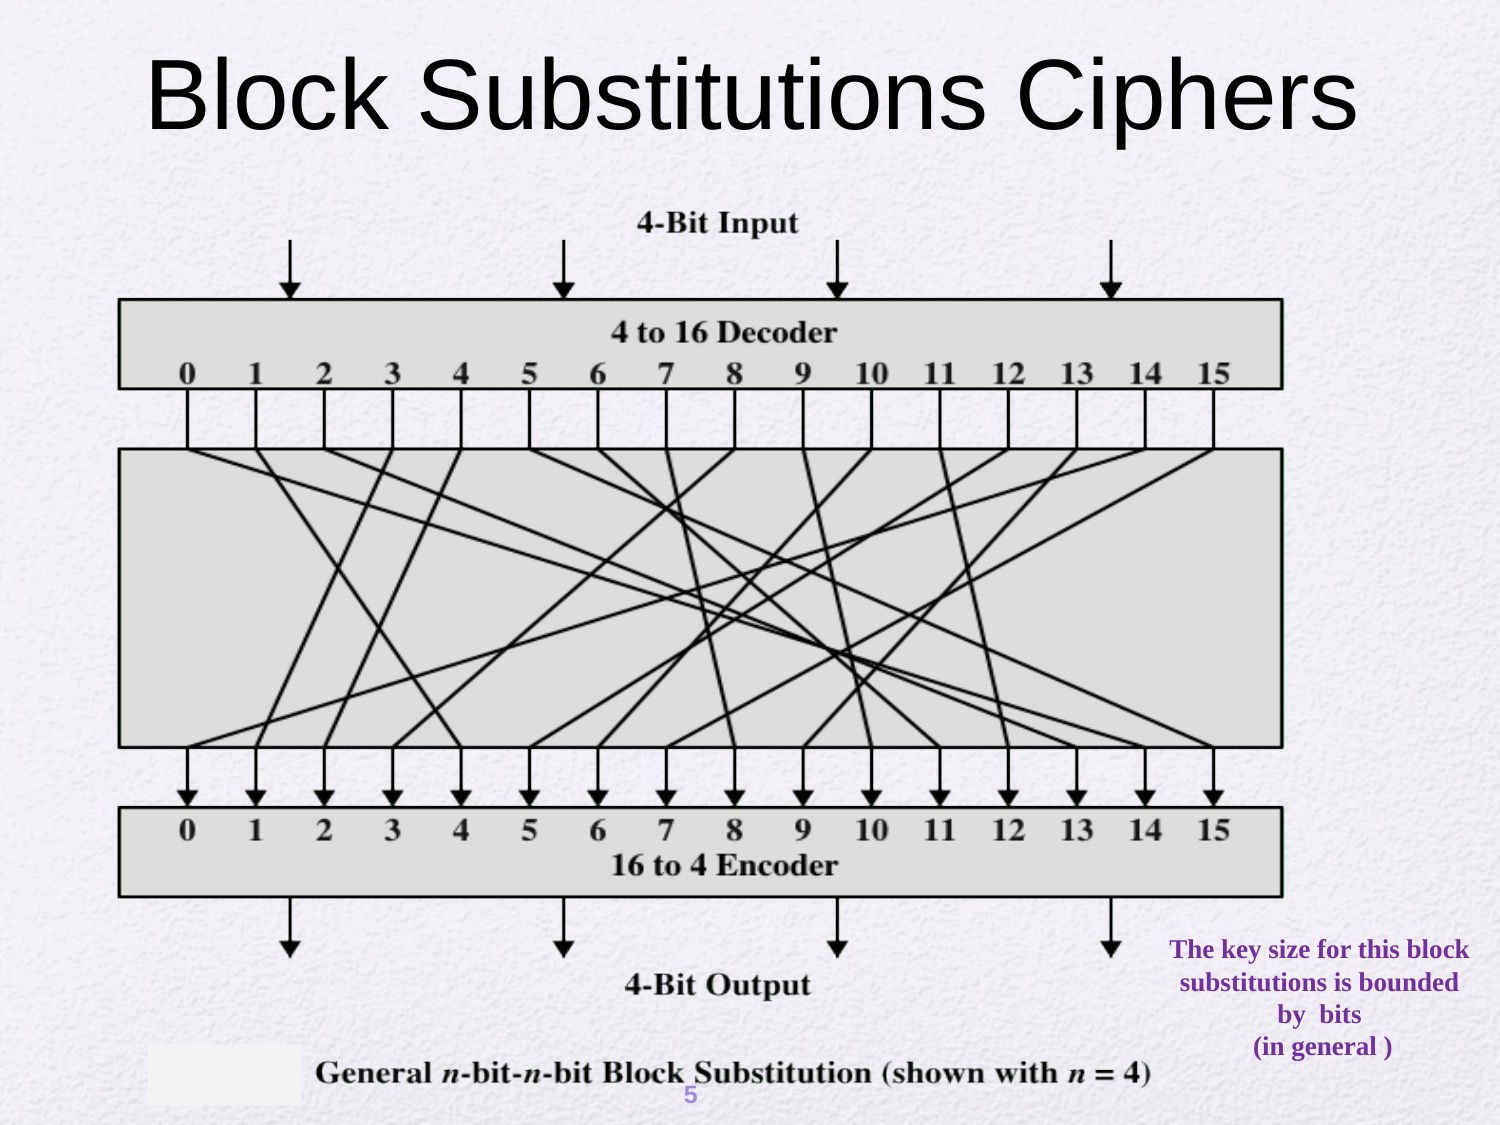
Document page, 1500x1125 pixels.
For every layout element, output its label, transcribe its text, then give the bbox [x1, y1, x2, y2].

text_box Block Substitutions Ciphers [5, 22, 1500, 158]
picture [0, 0, 1500, 1125]
